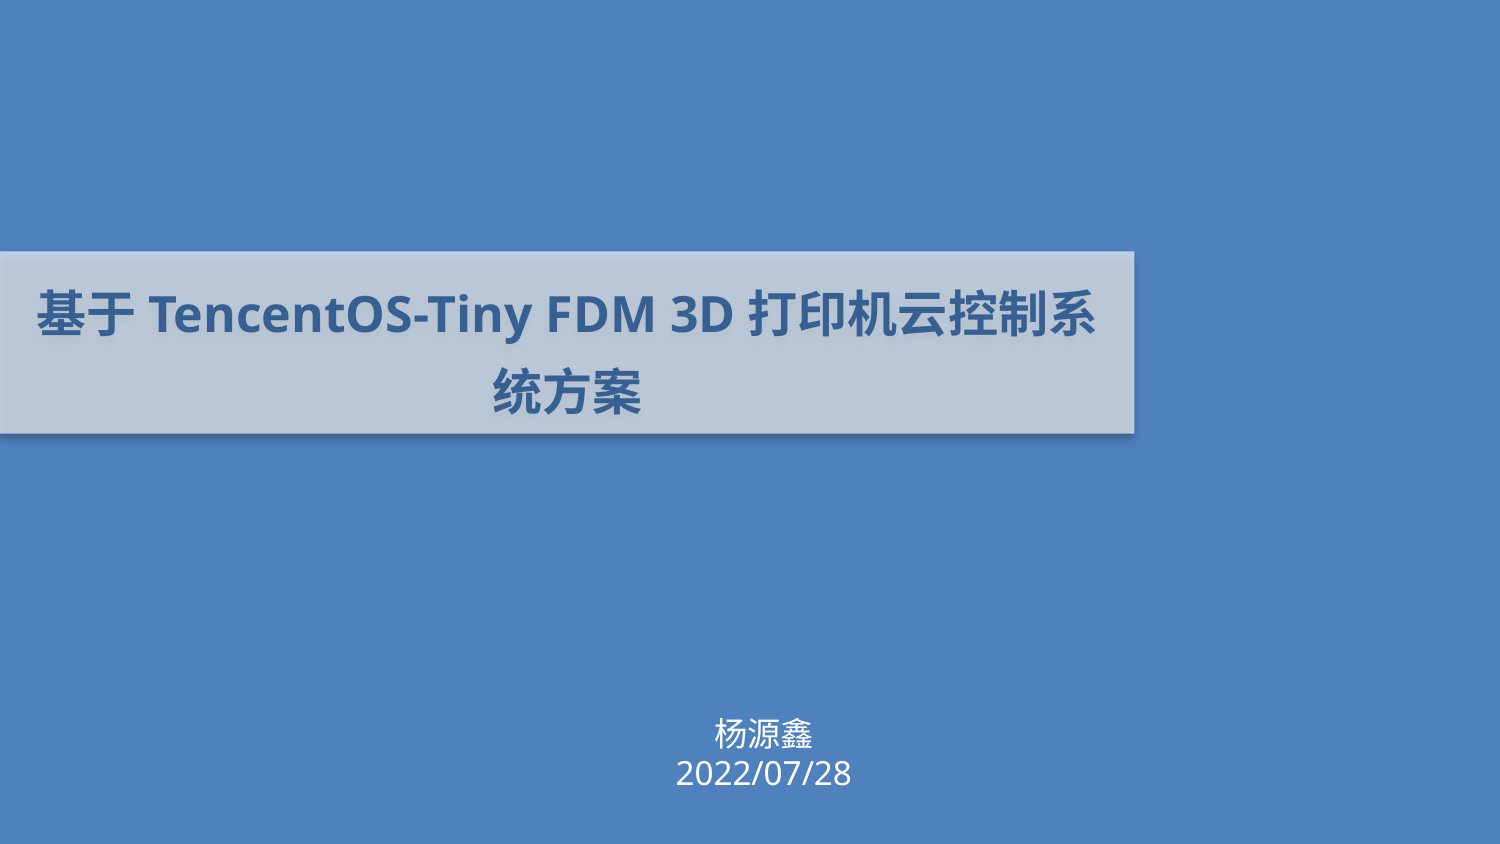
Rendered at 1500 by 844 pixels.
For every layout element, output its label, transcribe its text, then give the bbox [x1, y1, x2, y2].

text_box 杨源鑫 2022/07/28 [660, 705, 868, 800]
text_box 基于TencentOS-Tiny FDM 3D打印机云控制系统方案 [0, 251, 1135, 434]
